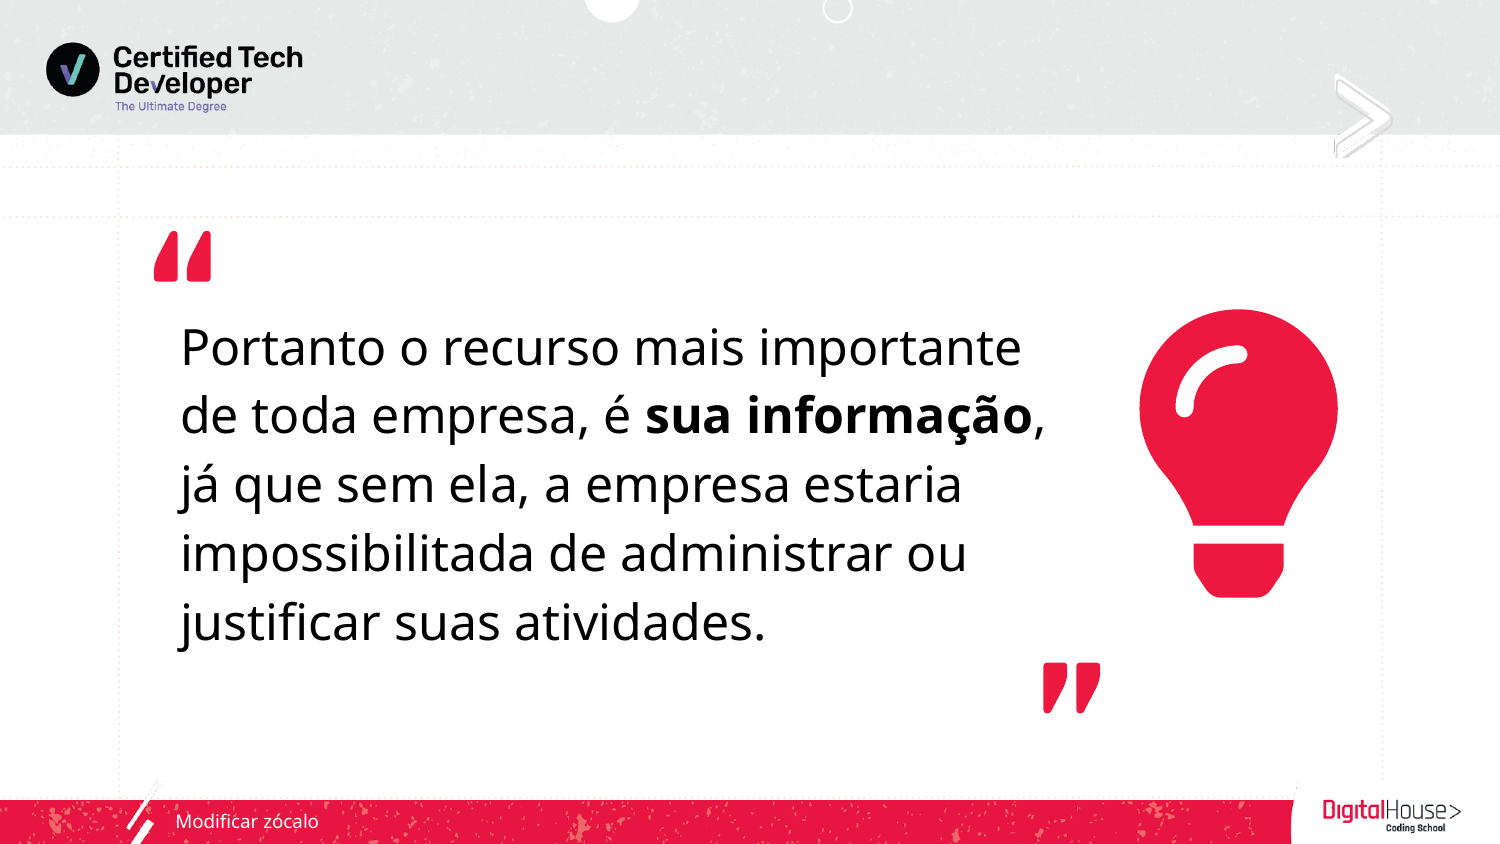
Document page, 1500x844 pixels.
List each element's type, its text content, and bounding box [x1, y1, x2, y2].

text_box [1139, 309, 1338, 526]
picture [0, 0, 1500, 158]
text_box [1043, 662, 1101, 714]
text_box [1193, 543, 1284, 598]
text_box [153, 230, 211, 282]
text_box Portanto o recurso mais importante de toda empresa, é sua informação, já que sem ela, a empresa estaria impossibilitada de administrar ou justificar suas atividades. [165, 311, 1072, 645]
picture [0, 780, 1500, 844]
